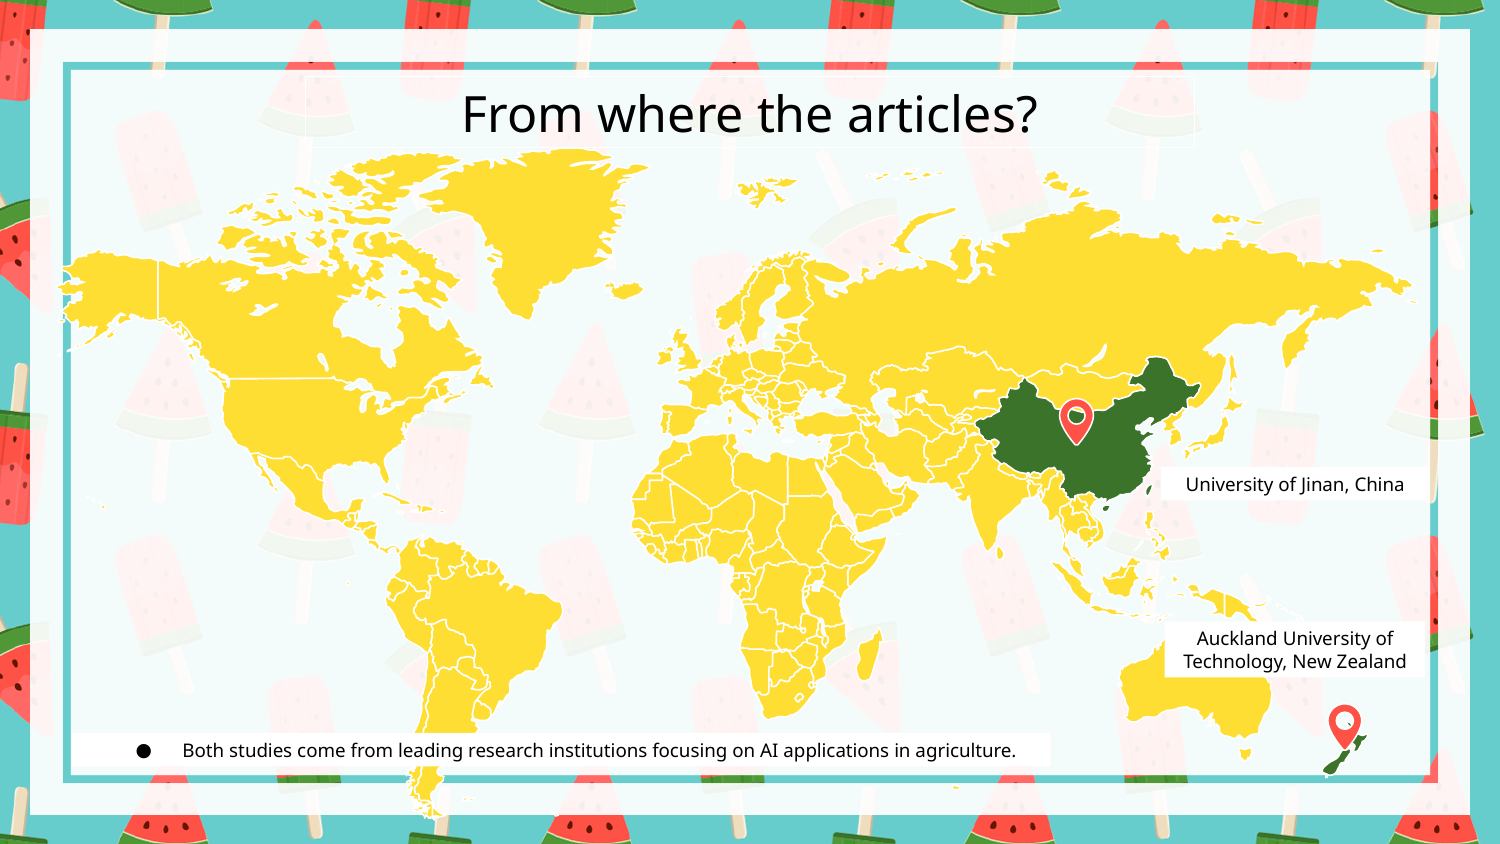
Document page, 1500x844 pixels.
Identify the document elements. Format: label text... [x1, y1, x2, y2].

text_box From where the articles? [305, 76, 1195, 146]
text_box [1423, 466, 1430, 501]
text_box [55, 147, 1417, 821]
picture [0, 0, 1500, 844]
